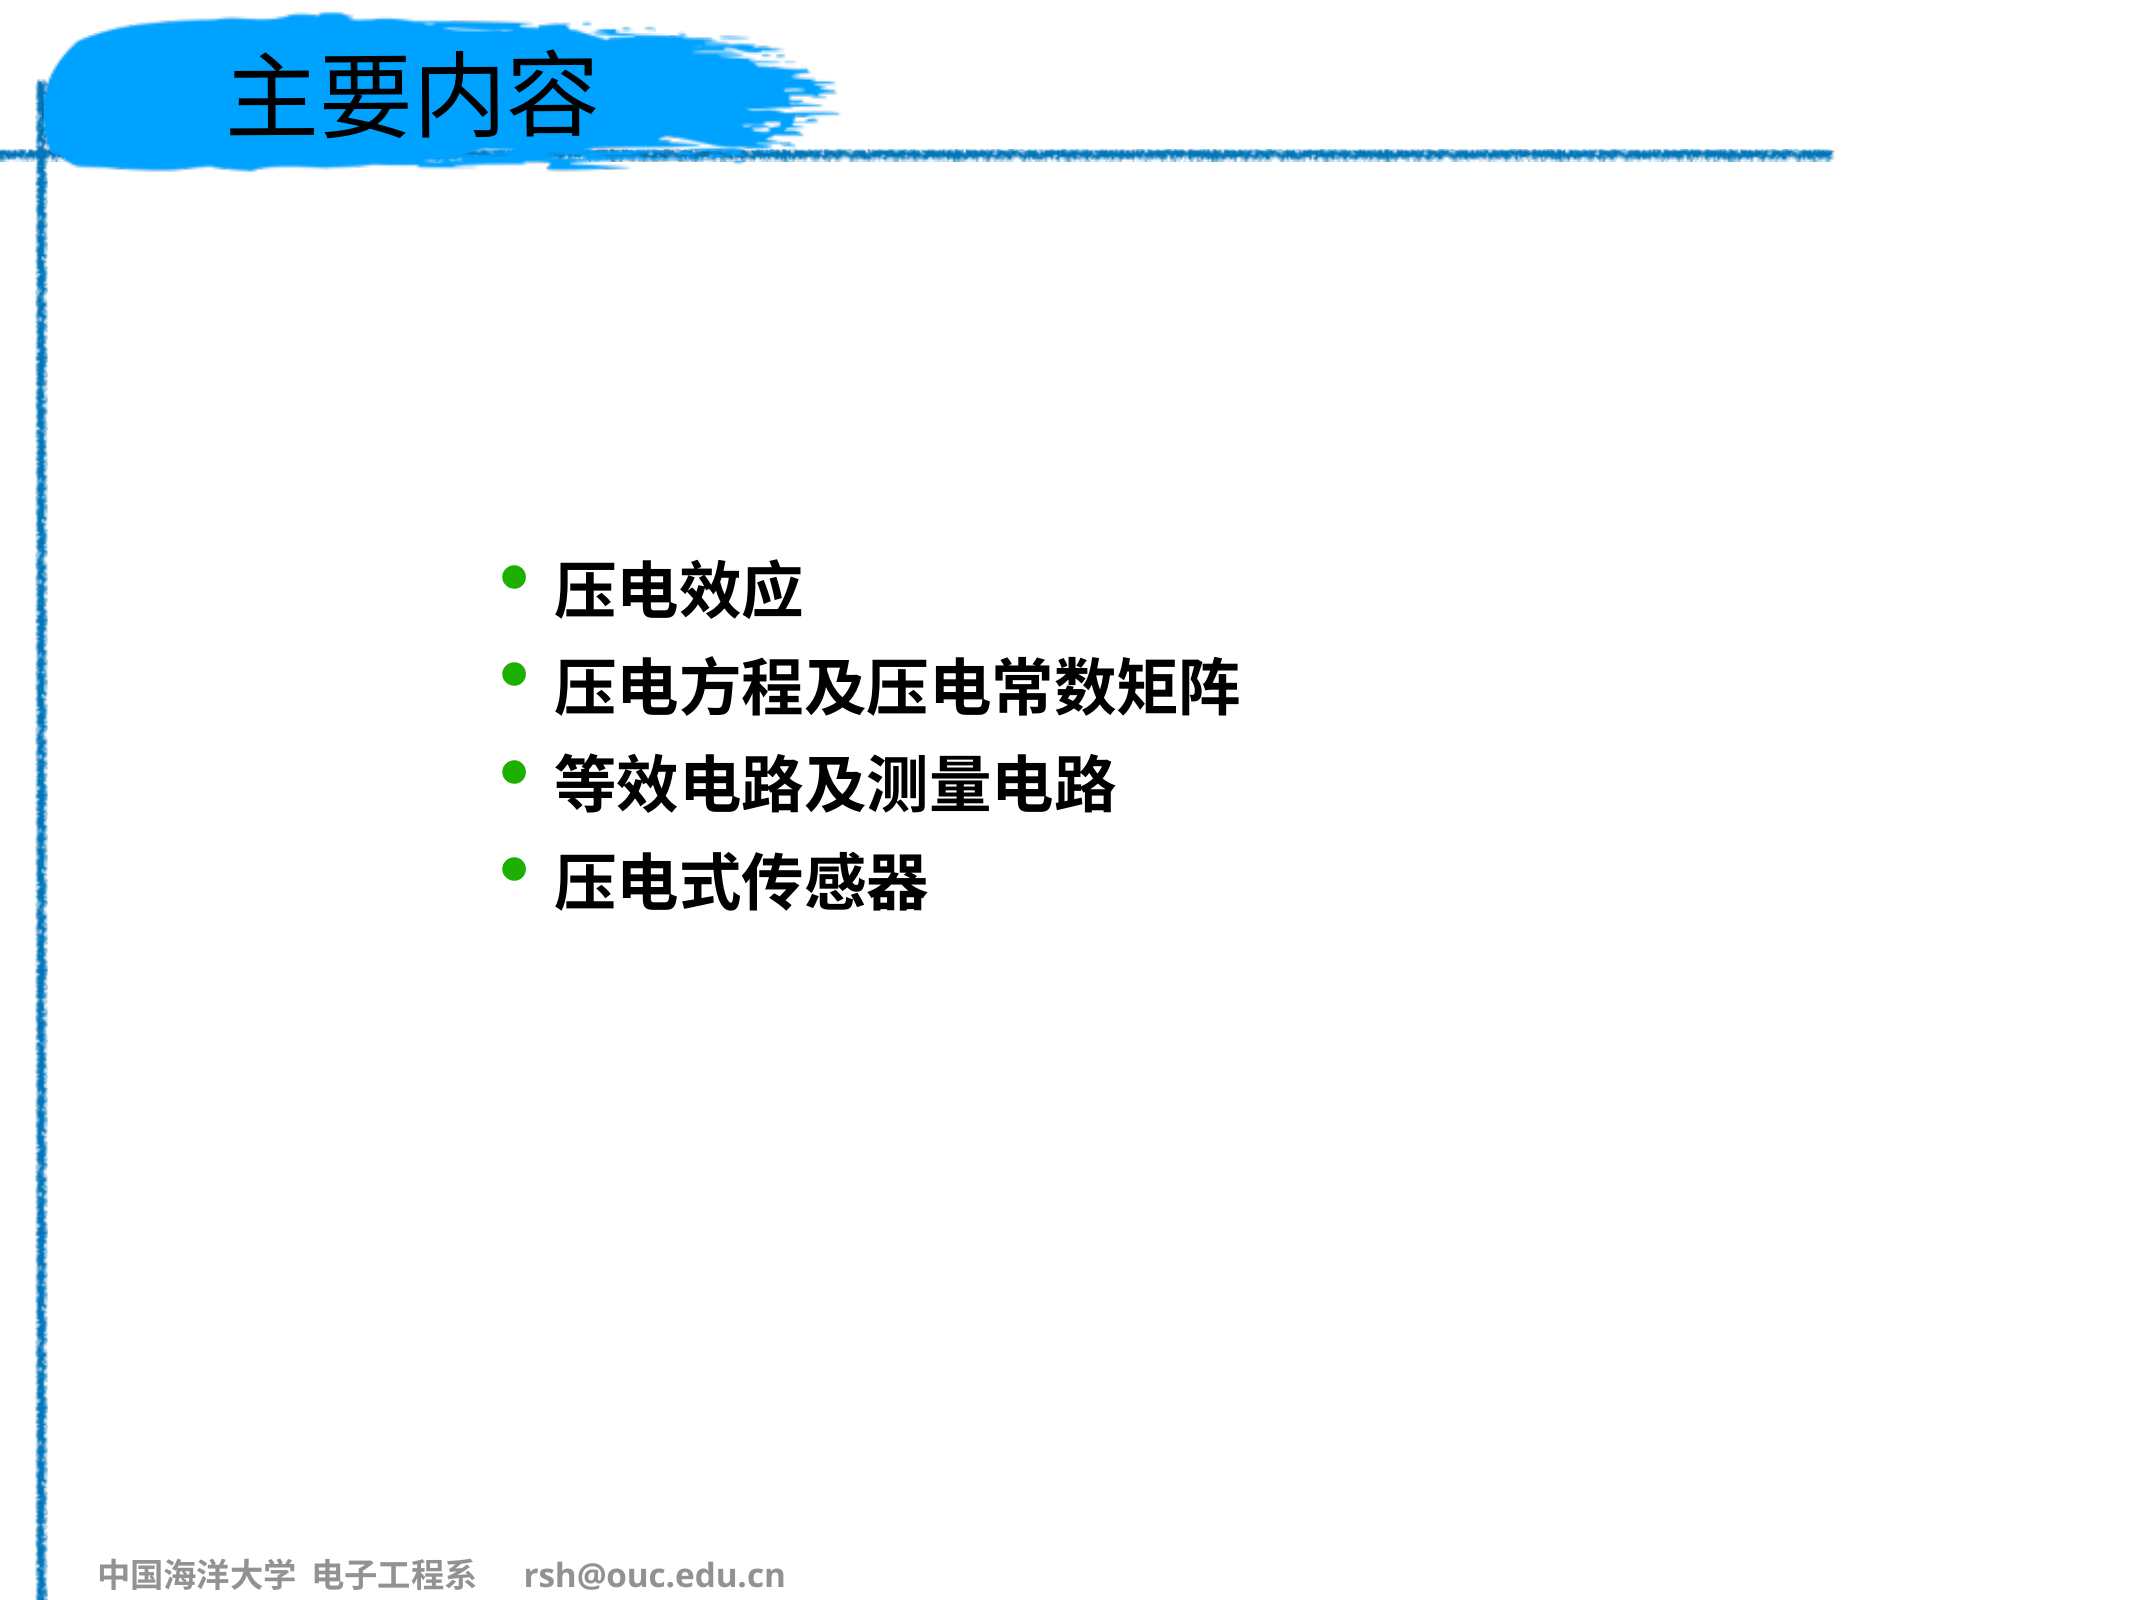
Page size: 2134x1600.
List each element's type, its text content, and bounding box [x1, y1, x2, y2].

picture [778, 9, 1841, 176]
text_box 压电效应 压电方程及压电常数矩阵 等效电路及测量电路 压电式传感器 [491, 519, 1251, 926]
picture [0, 9, 48, 1600]
title 主要内容 [46, 0, 780, 187]
